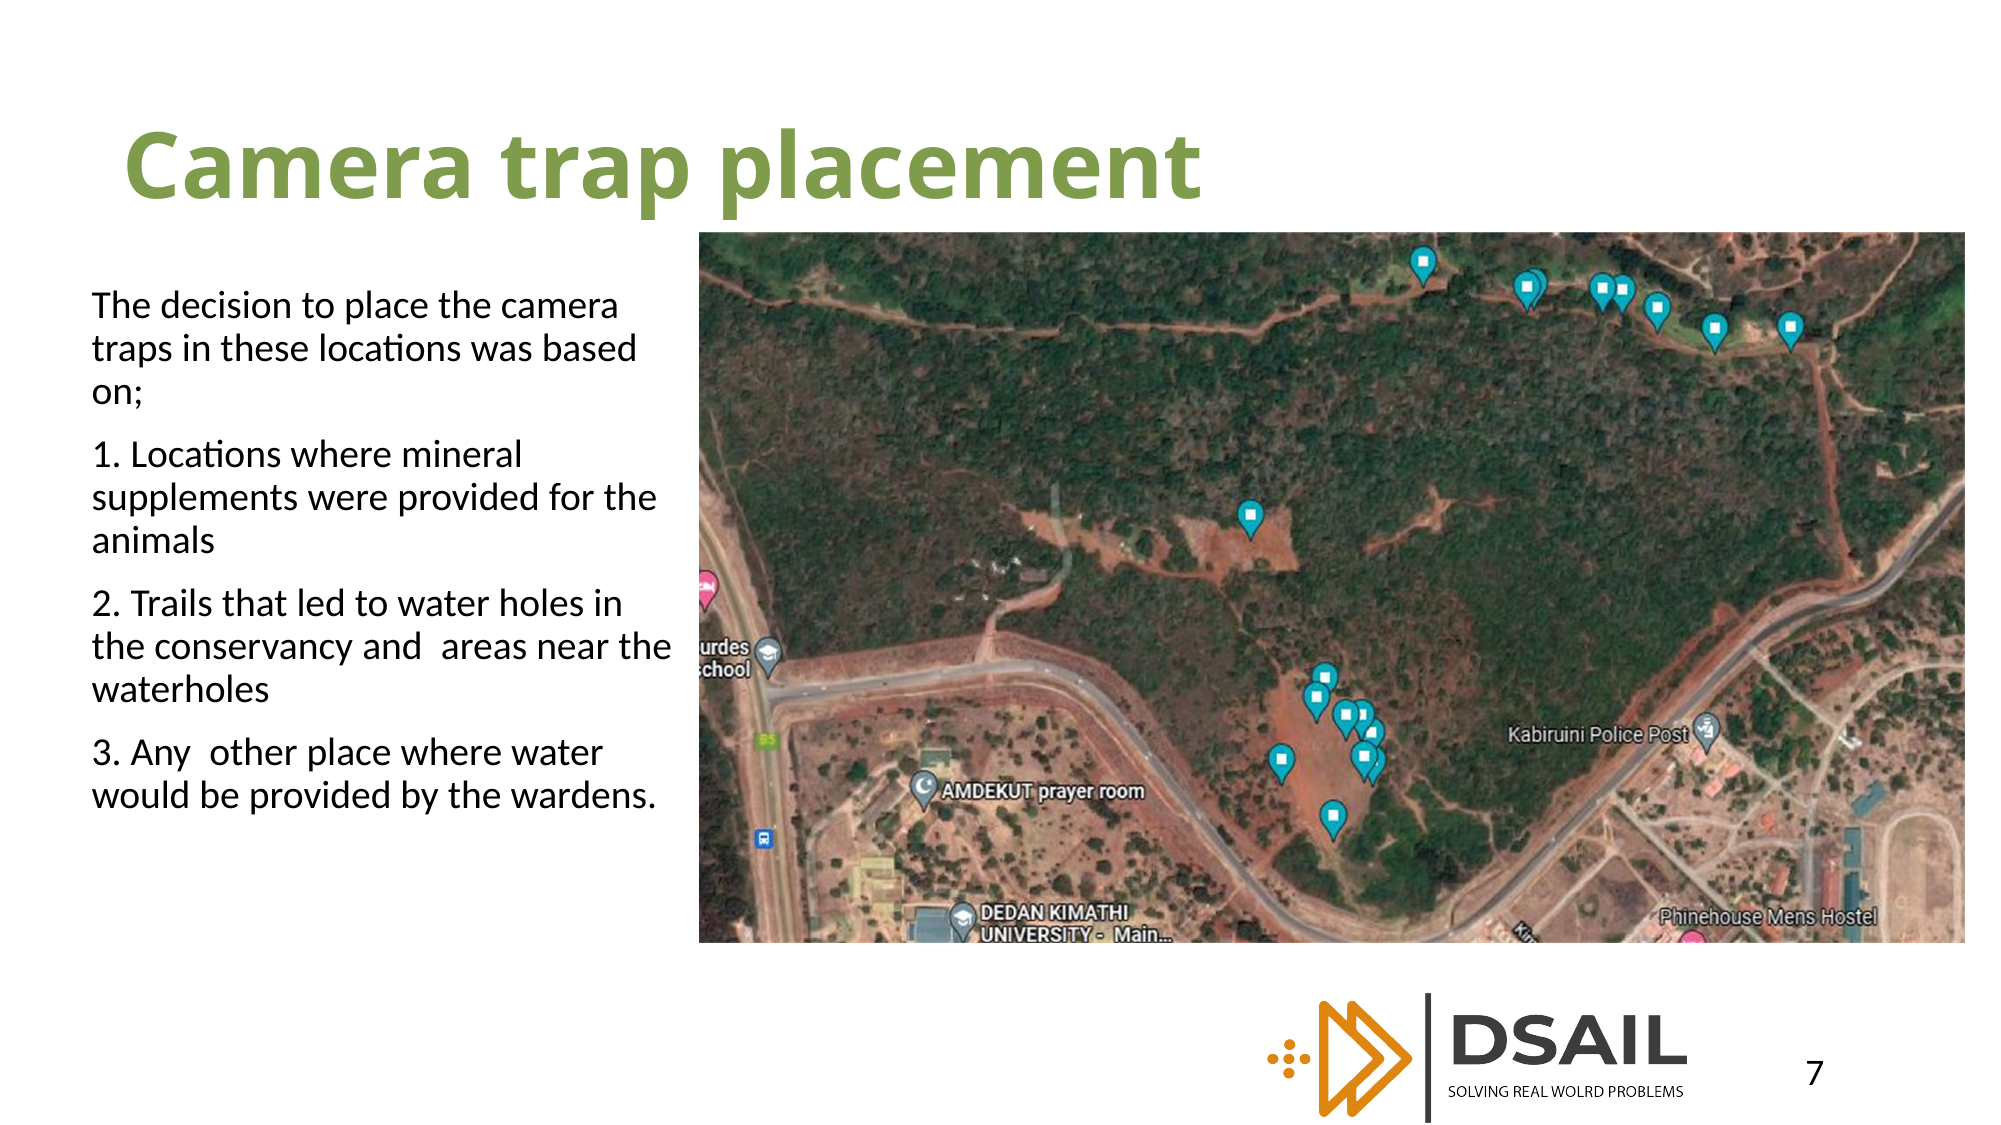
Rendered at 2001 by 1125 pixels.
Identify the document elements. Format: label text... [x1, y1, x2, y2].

slide_number ‹#› [1790, 1040, 1888, 1113]
picture [699, 232, 1965, 944]
title Camera trap placement [107, 81, 1759, 259]
picture [1267, 993, 1687, 1123]
text_box The decision to place the camera traps in these locations was based on; 1. Locations where mineral supplements were provided for the animals 2. Trails that led to water holes in the conservancy and areas near the waterholes 3. Any other place where water would be provided by the wardens. [76, 269, 693, 832]
